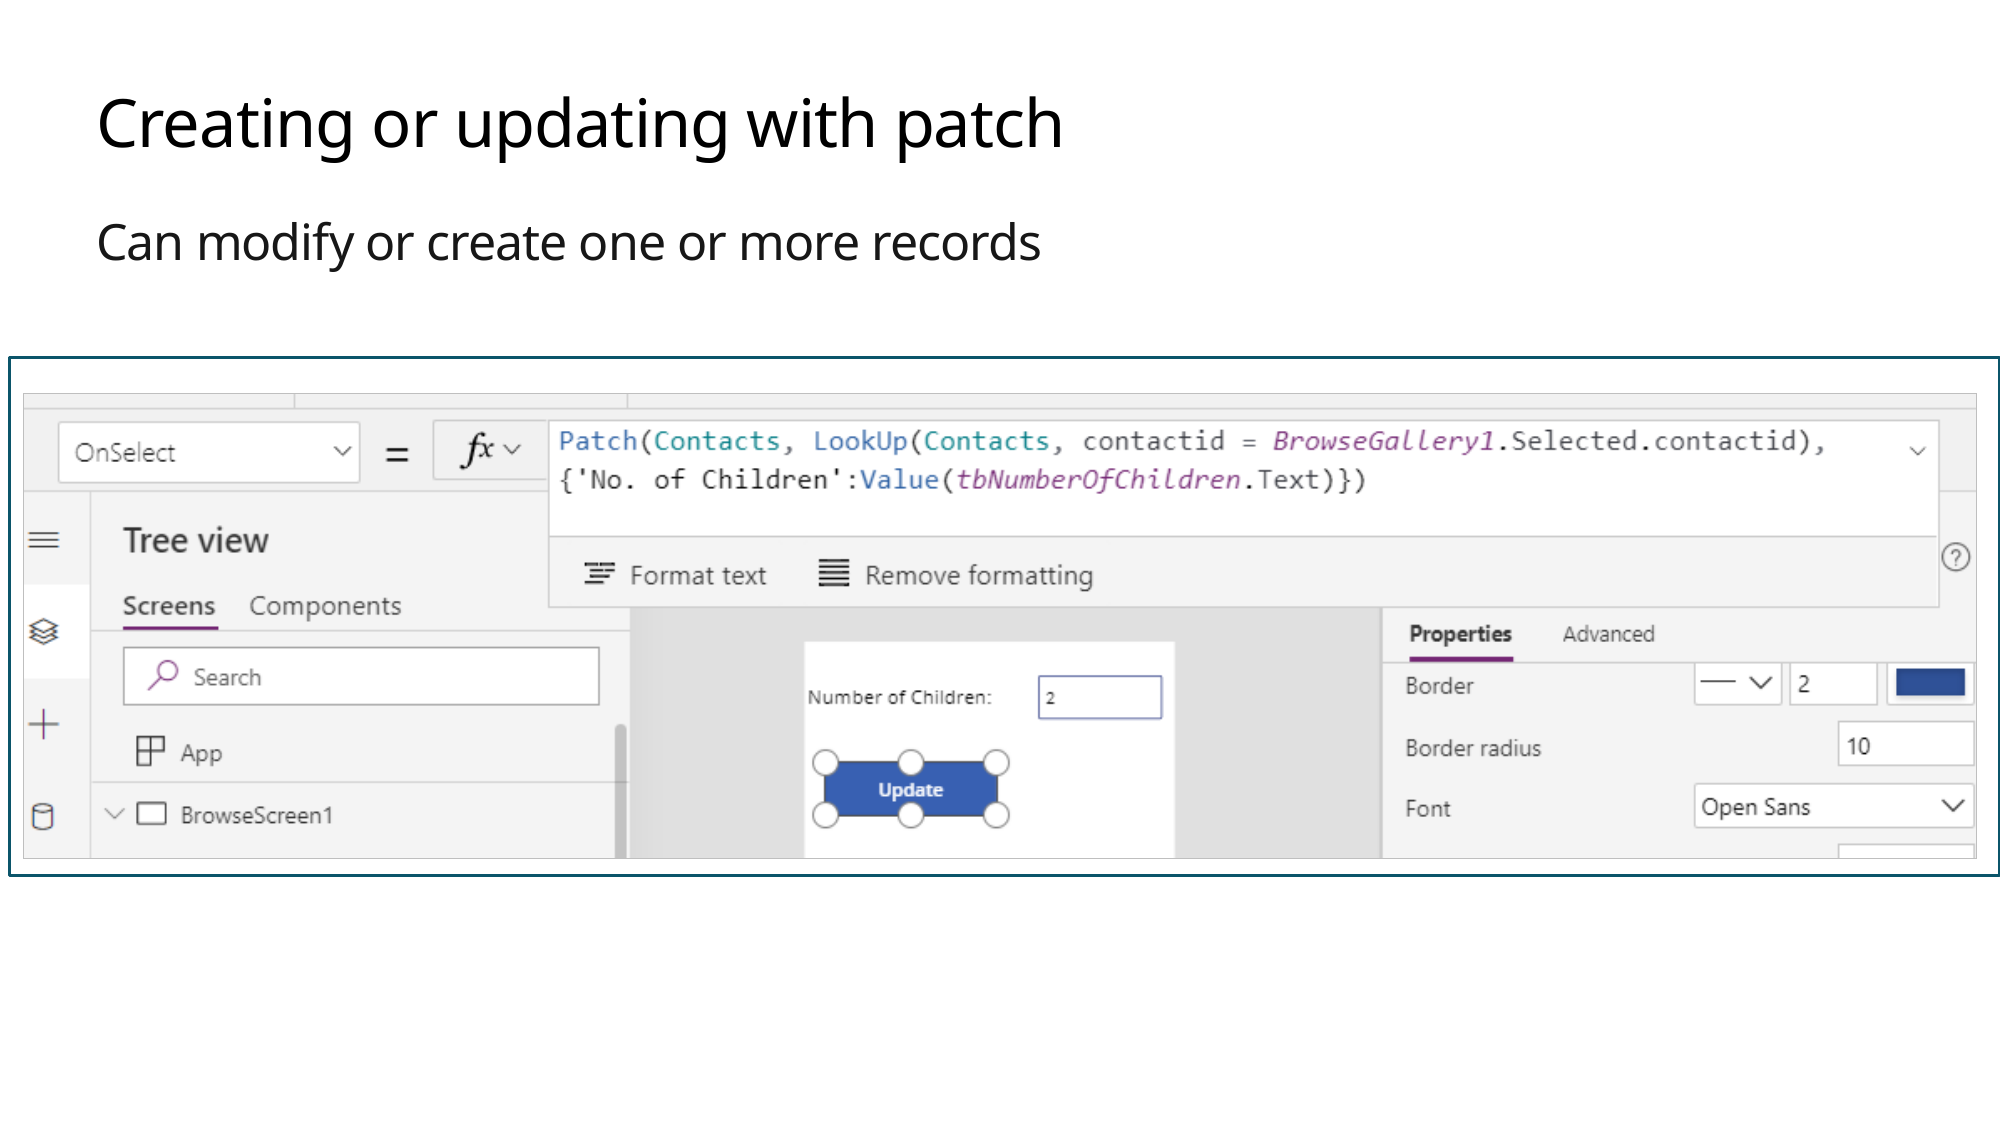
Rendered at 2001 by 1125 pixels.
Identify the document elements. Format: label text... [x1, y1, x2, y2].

title Creating or updating with patch [96, 75, 1904, 166]
list Can modify or create one or more records [96, 195, 1904, 287]
picture [23, 393, 1977, 859]
text_box [9, 357, 2000, 876]
